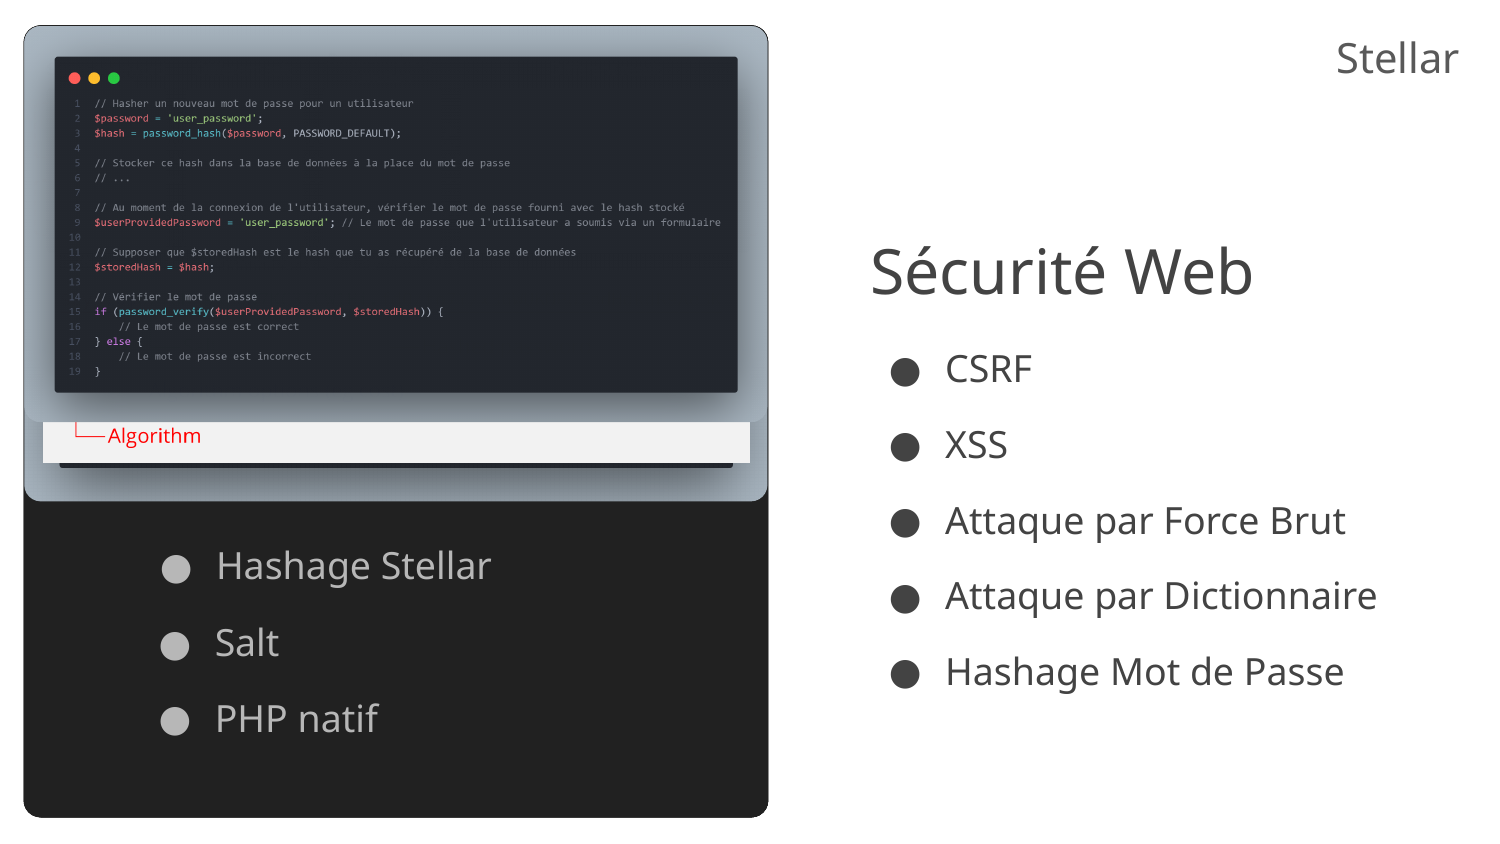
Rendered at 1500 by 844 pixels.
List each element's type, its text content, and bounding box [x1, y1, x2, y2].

text_box Sécurité Web [855, 217, 1486, 323]
text_box PHP natif [124, 672, 669, 755]
picture [24, 25, 768, 502]
text_box Hashage Stellar [126, 520, 670, 603]
text_box Salt [124, 597, 669, 672]
text_box Attaque par Force Brut [855, 474, 1399, 550]
text_box [24, 508, 768, 817]
text_box Stellar [1321, 17, 1486, 104]
text_box XSS [855, 399, 1399, 474]
text_box CSRF [855, 323, 1399, 399]
text_box Attaque par Dictionnaire [855, 550, 1399, 626]
text_box Hashage Mot de Passe [855, 626, 1399, 709]
